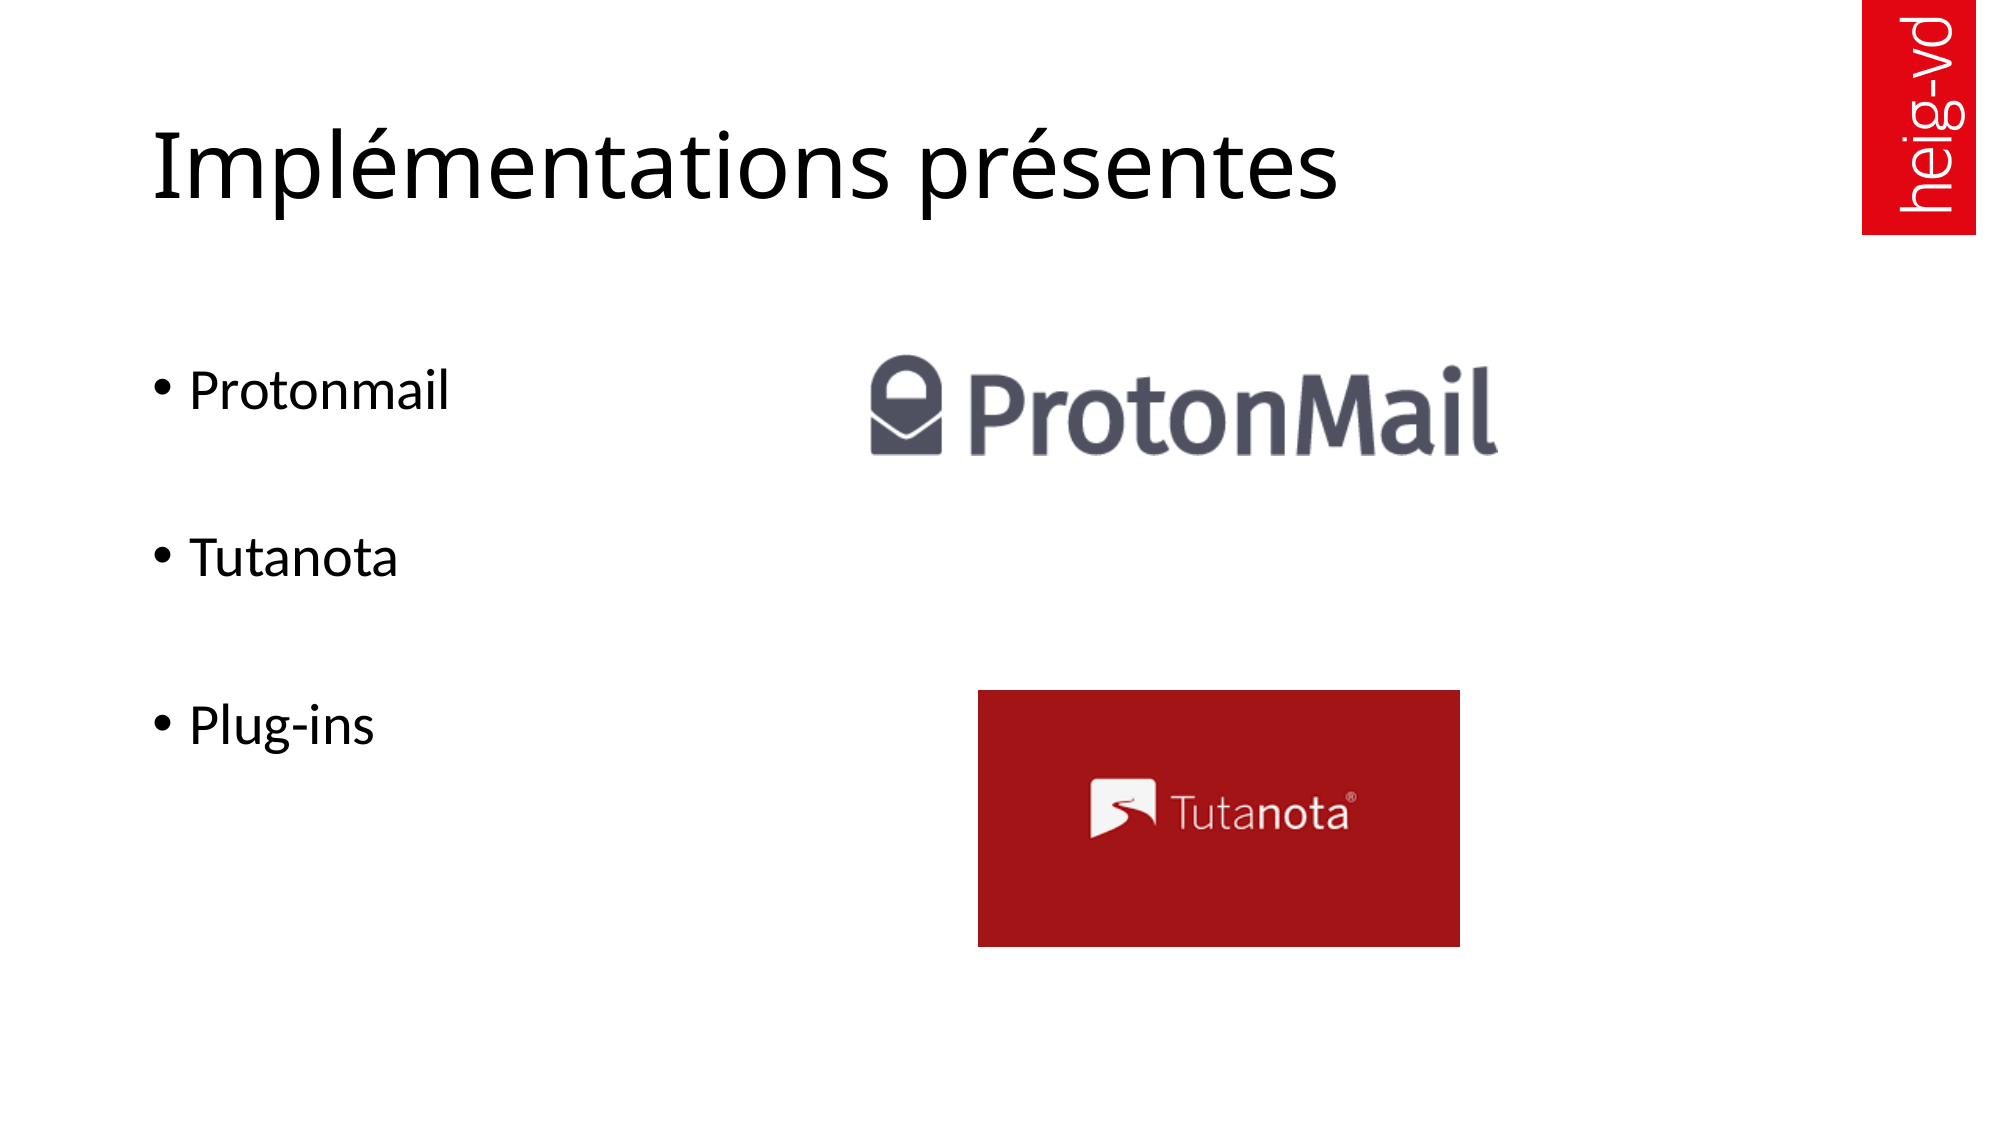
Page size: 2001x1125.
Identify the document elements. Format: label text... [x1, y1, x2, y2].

picture [978, 690, 1460, 948]
picture [1862, 0, 1976, 236]
list Protonmail Tutanota Plug-ins [137, 351, 1863, 1066]
title Implémentations présentes [137, 59, 1863, 278]
picture [870, 354, 1498, 456]
